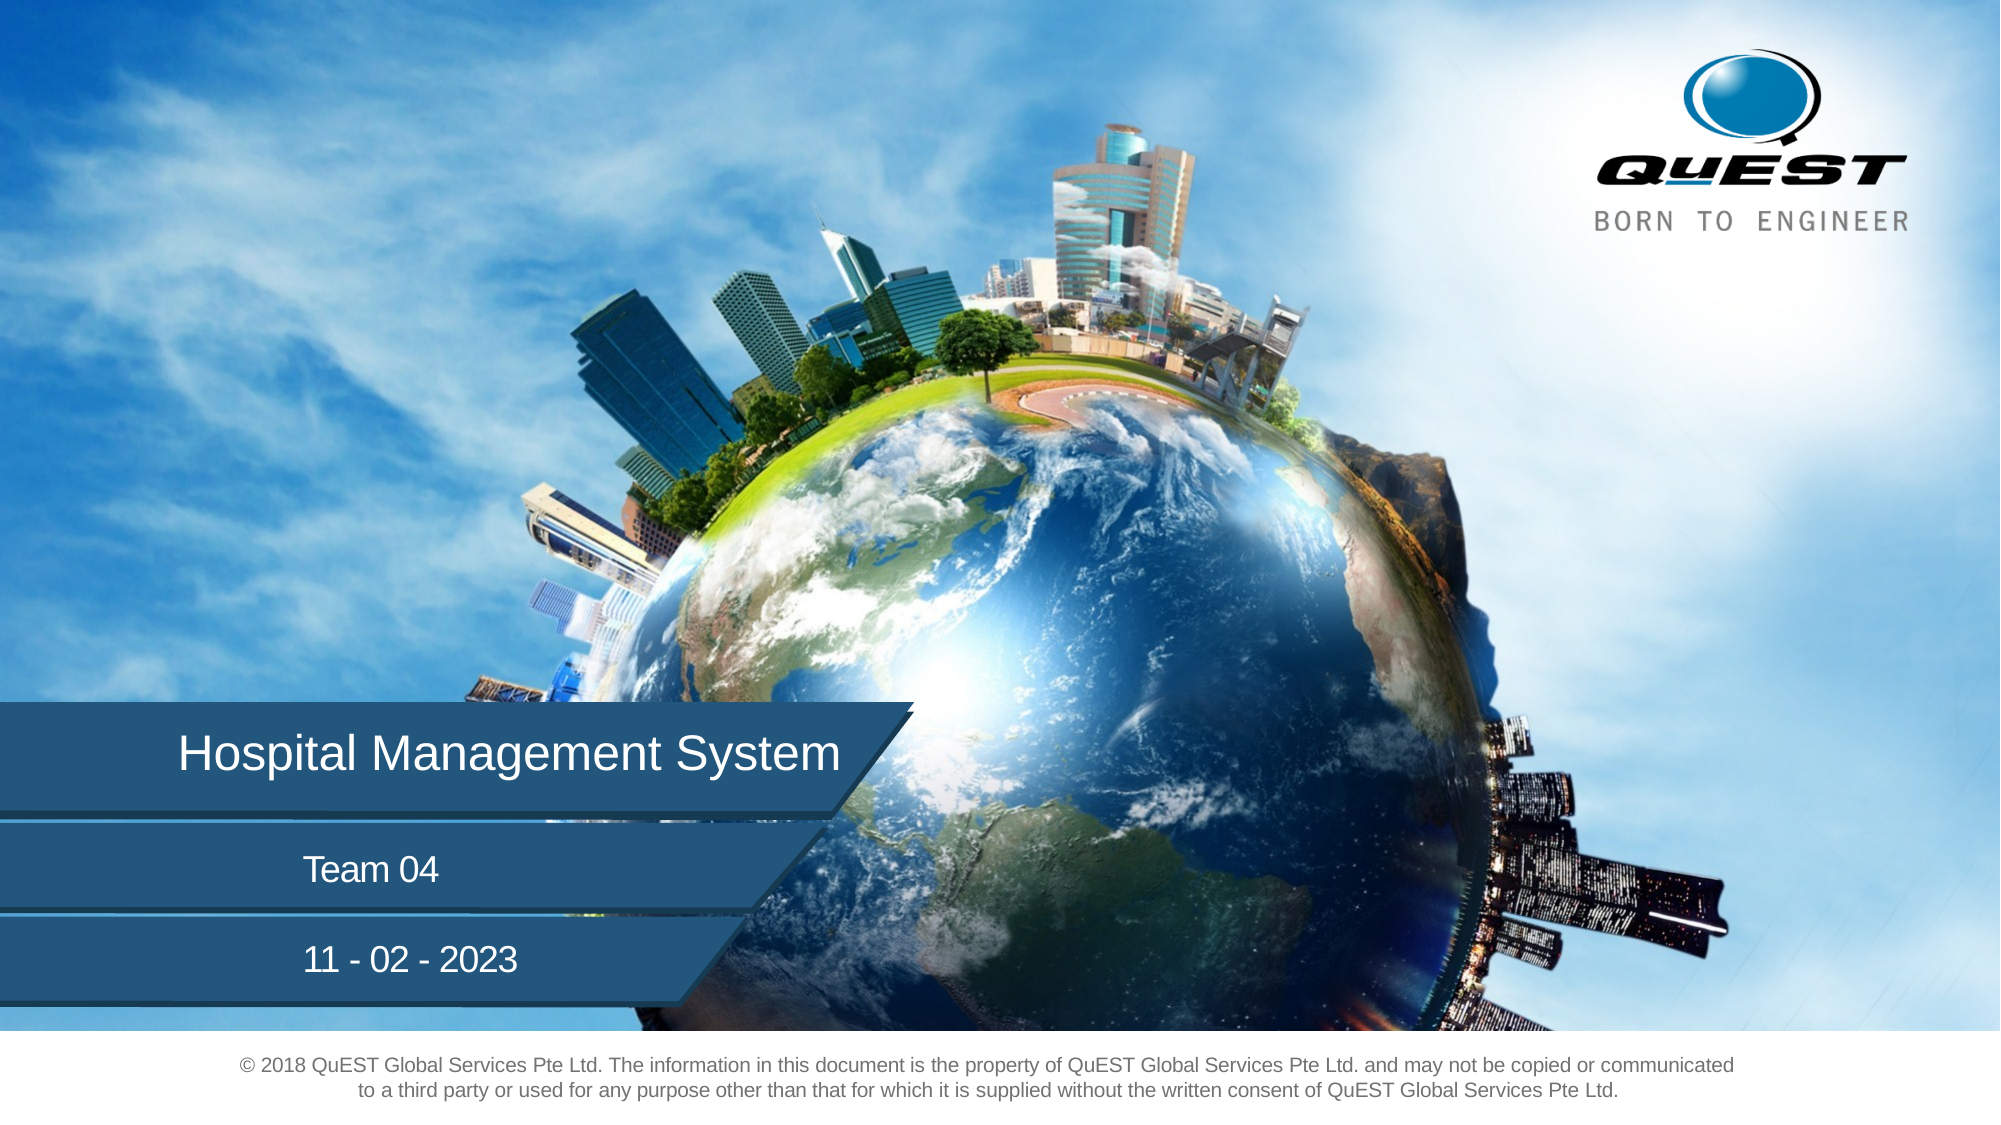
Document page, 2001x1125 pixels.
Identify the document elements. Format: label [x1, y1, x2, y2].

text_box [0, 701, 915, 1008]
text_box [0, 0, 2000, 1125]
